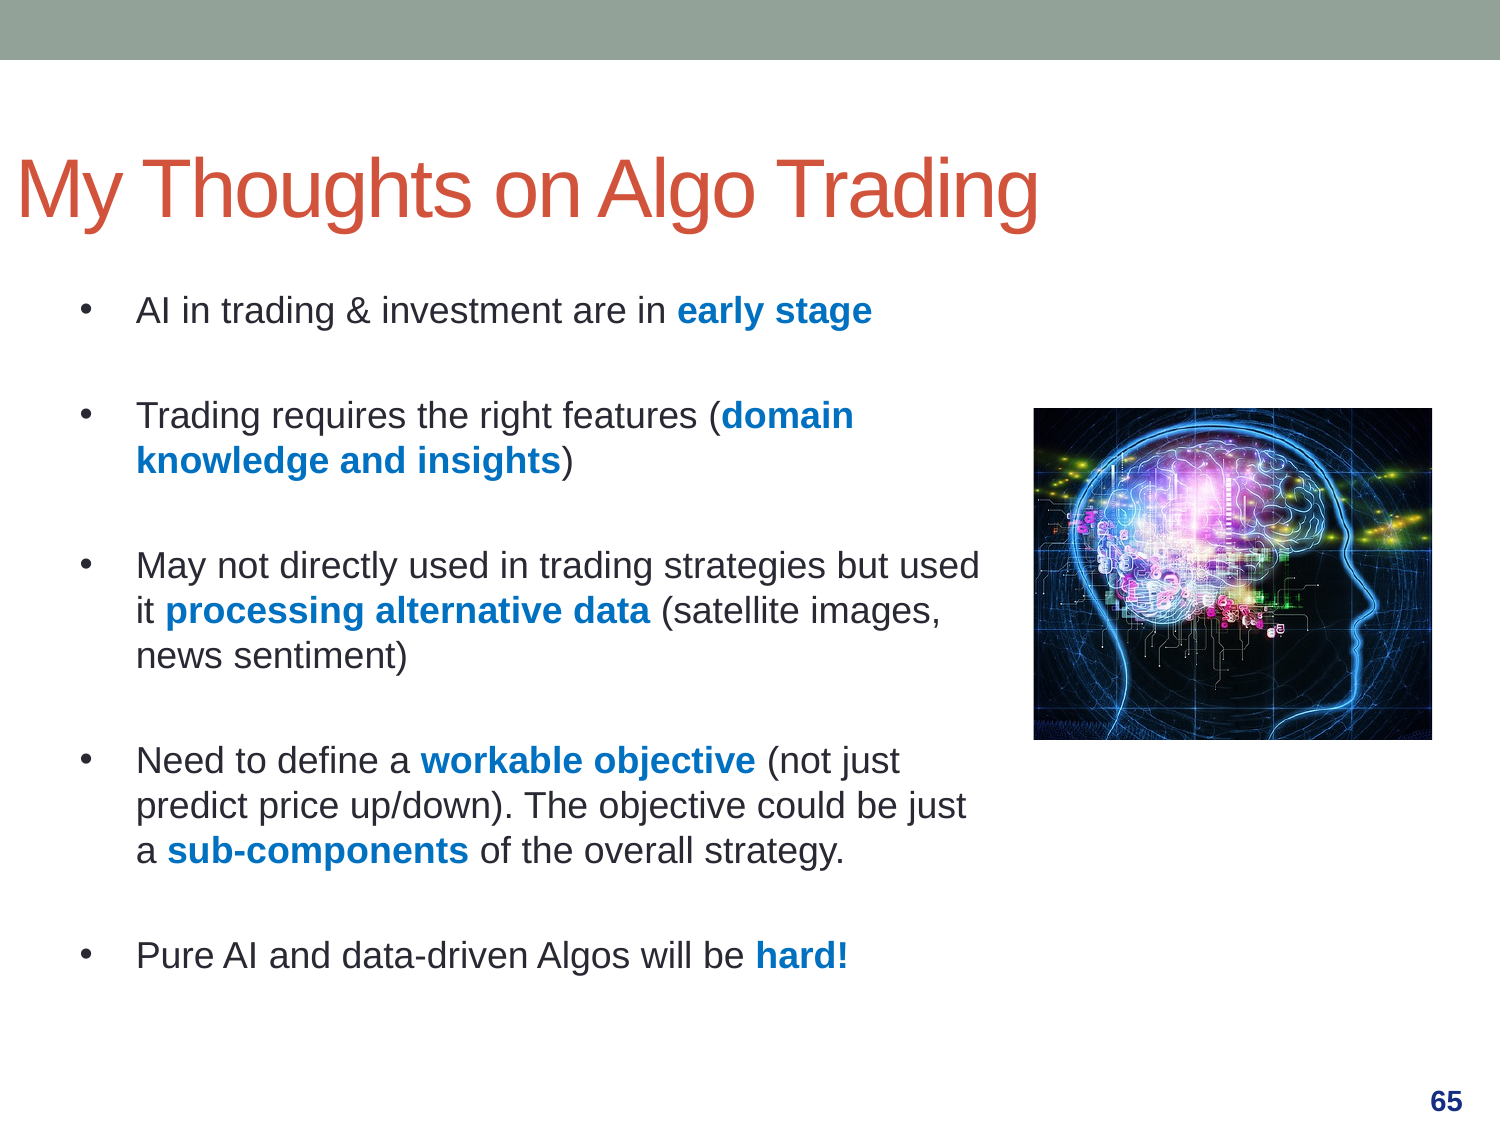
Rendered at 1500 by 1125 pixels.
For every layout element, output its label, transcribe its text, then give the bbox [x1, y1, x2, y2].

slide_number 65 [1415, 1070, 1499, 1125]
title My Thoughts on Algo Trading [0, 101, 1325, 266]
picture [1033, 408, 1433, 740]
text_box AI in trading & investment are in early stage Trading requires the right features (domain knowledge and insights) May not directly used in trading strategies but used it processing alternative data (satellite images, news sentiment) Need to define a workable objective (not just predict price up/down). The objective could be just a sub-components of the overall strategy. Pure AI and data-driven Algos will be hard! [64, 278, 998, 1047]
